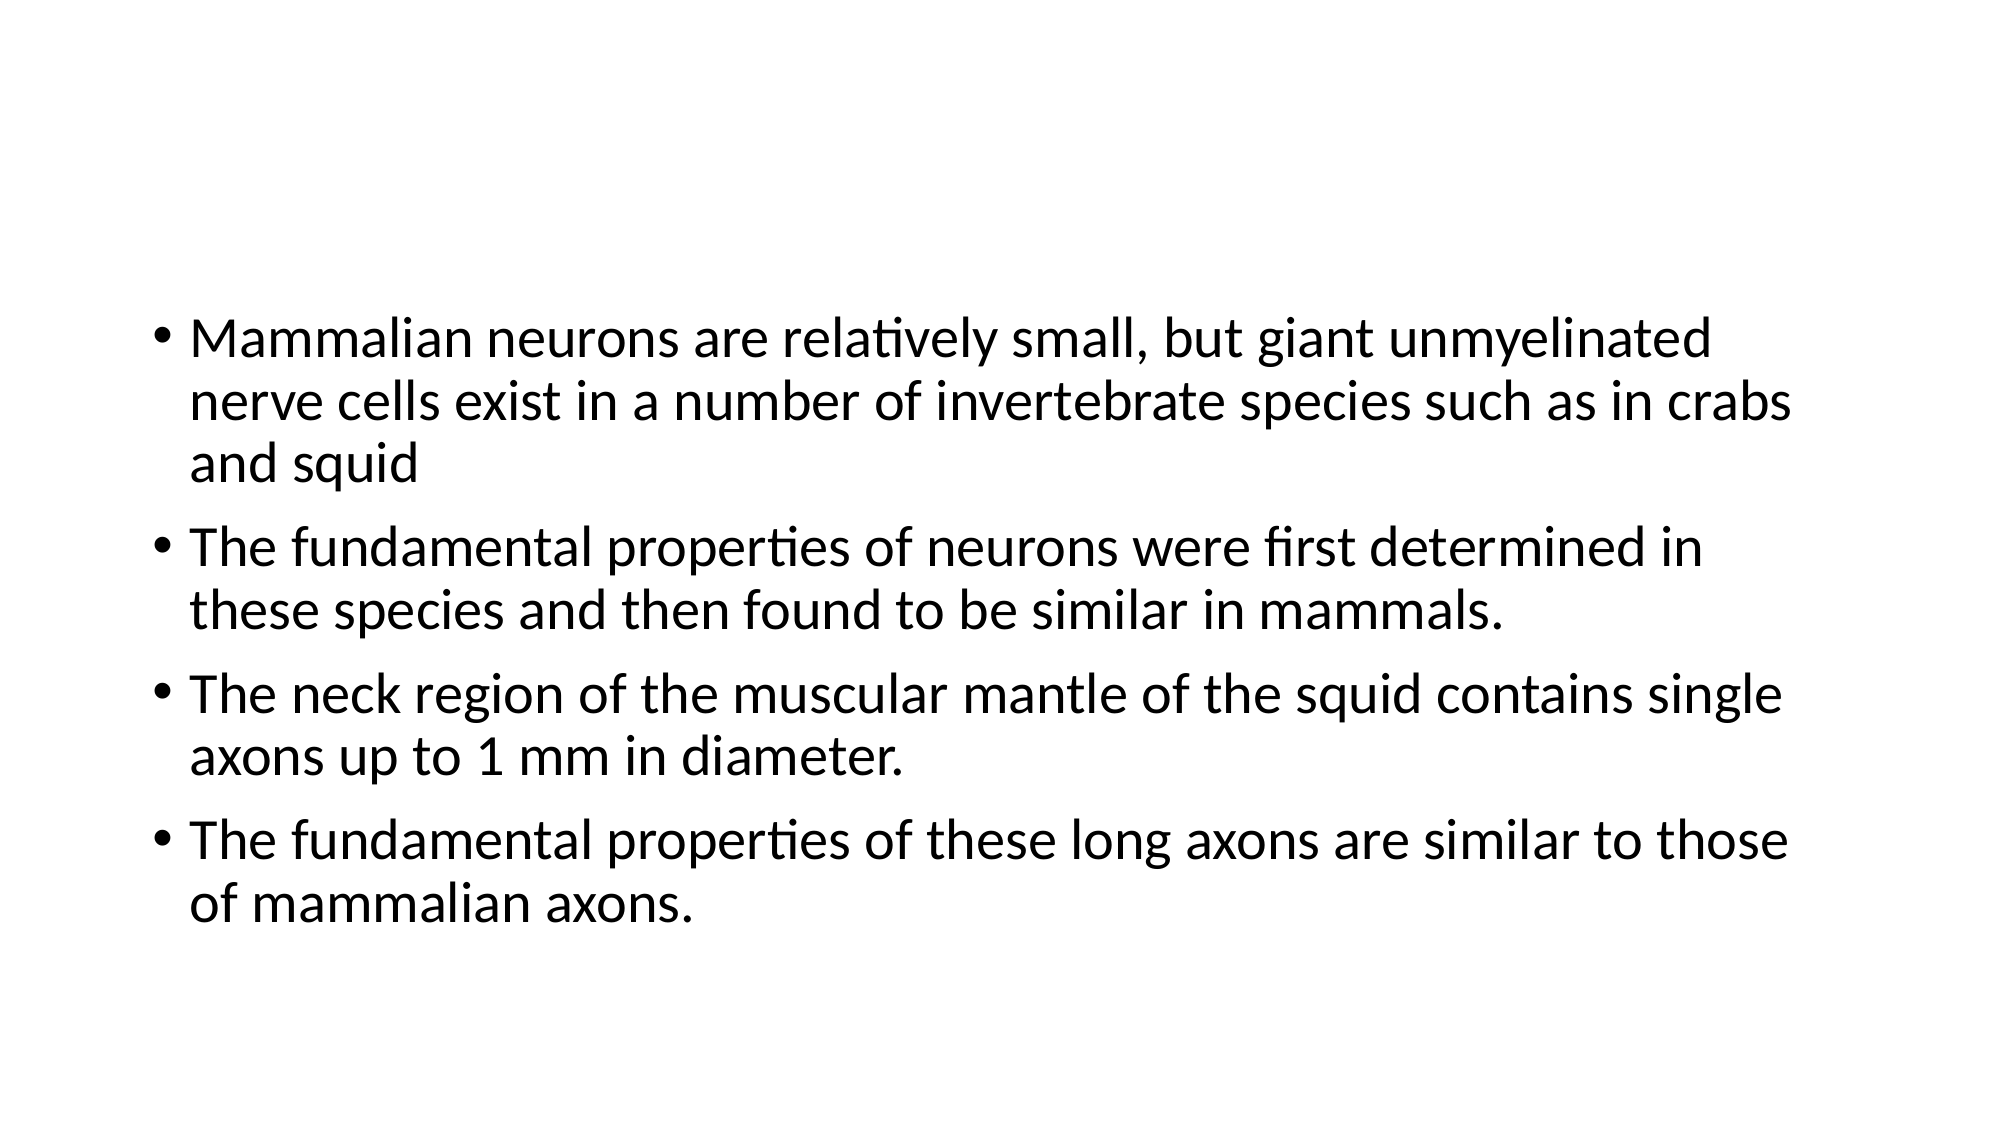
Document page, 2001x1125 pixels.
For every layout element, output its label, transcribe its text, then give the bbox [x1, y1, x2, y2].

list Mammalian neurons are relatively small, but giant unmyelinated nerve cells exist in a number of invertebrate species such as in crabs and squid The fundamental properties of neurons were first determined in these species and then found to be similar in mammals. The neck region of the muscular mantle of the squid contains single axons up to 1 mm in diameter. The fundamental properties of these long axons are similar to those of mammalian axons. [137, 299, 1863, 1014]
